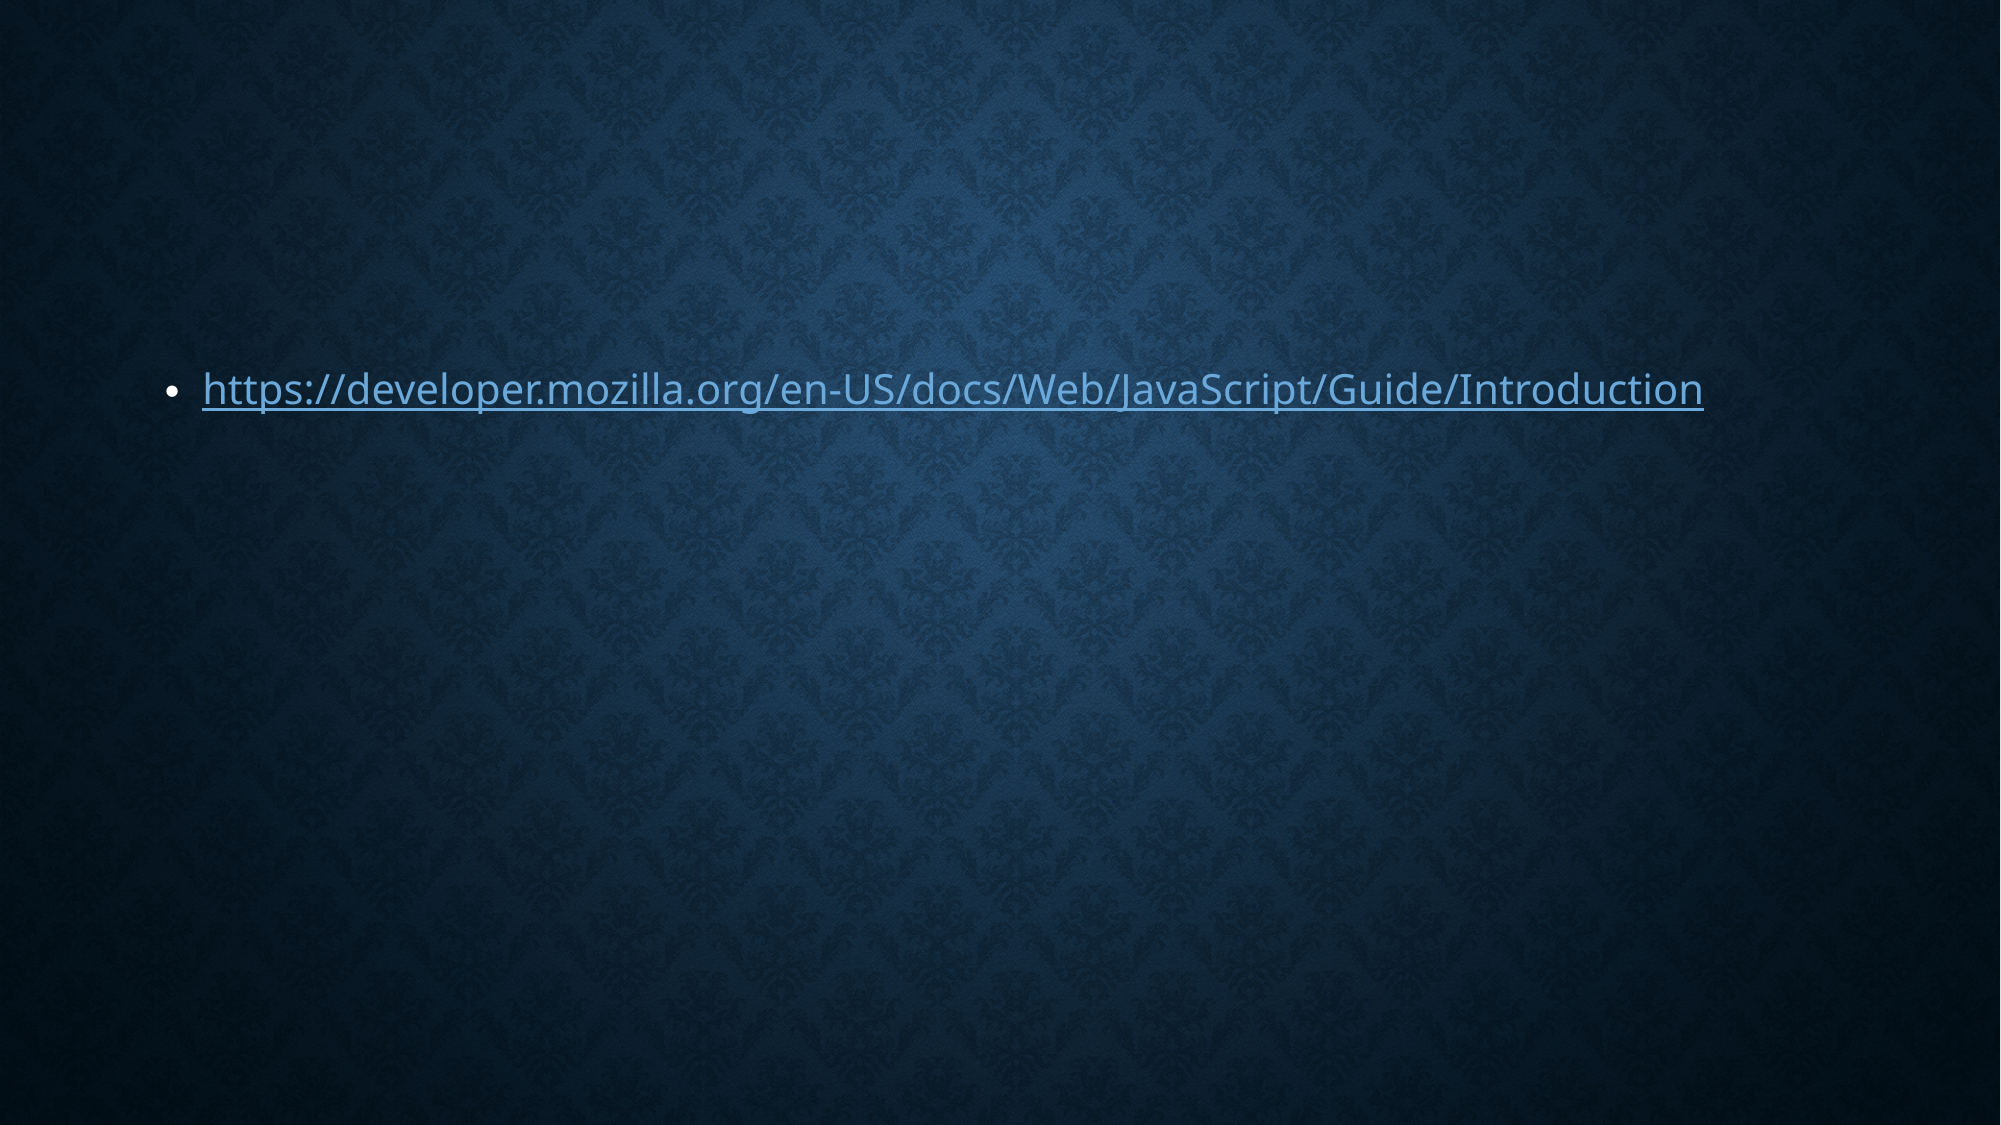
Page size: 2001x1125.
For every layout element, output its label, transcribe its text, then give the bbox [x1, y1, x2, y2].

list https://developer.mozilla.org/en-US/docs/Web/JavaScript/Guide/Introduction [149, 343, 1849, 950]
